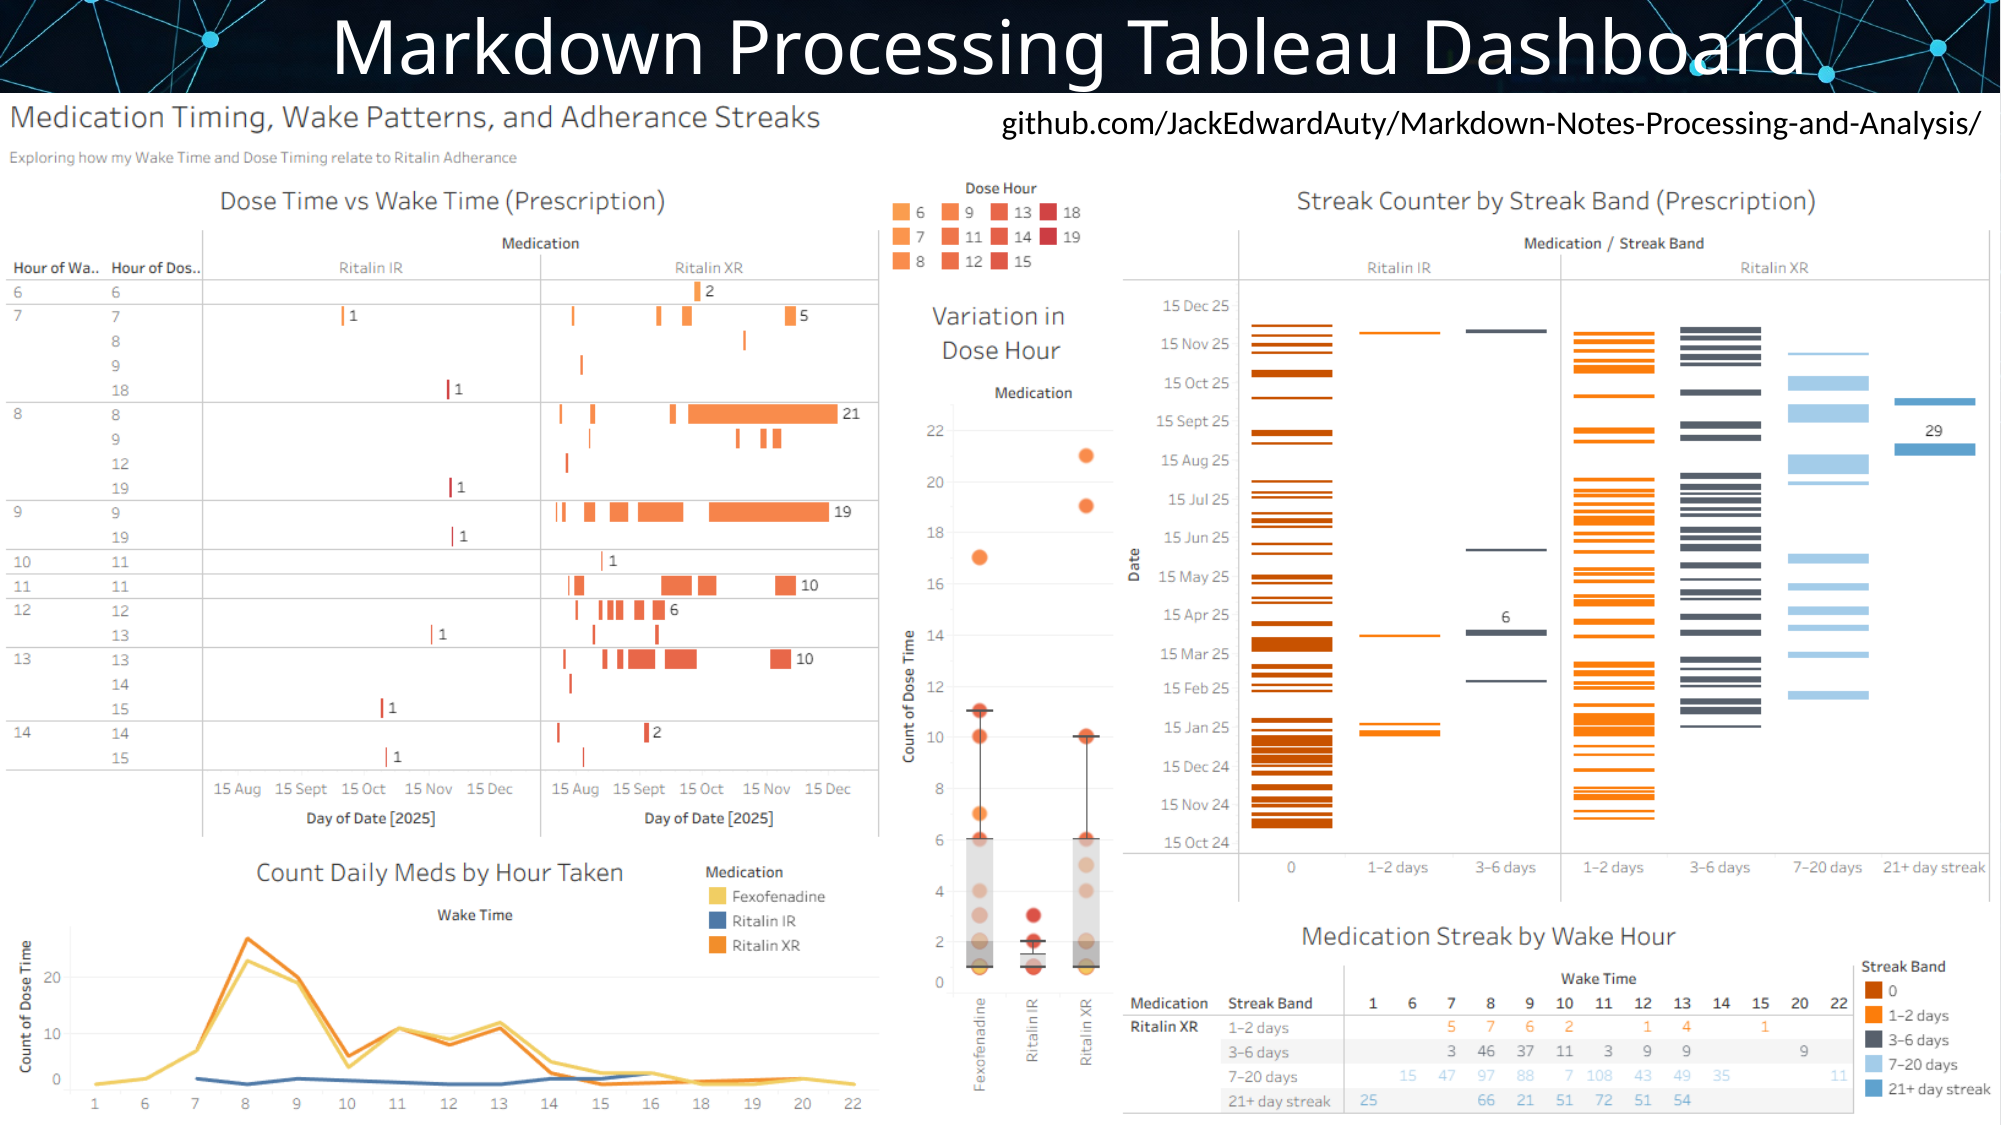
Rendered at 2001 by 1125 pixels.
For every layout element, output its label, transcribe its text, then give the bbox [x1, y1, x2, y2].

title Markdown Processing Tableau Dashboard [315, 0, 2000, 93]
picture [0, 0, 2001, 1125]
